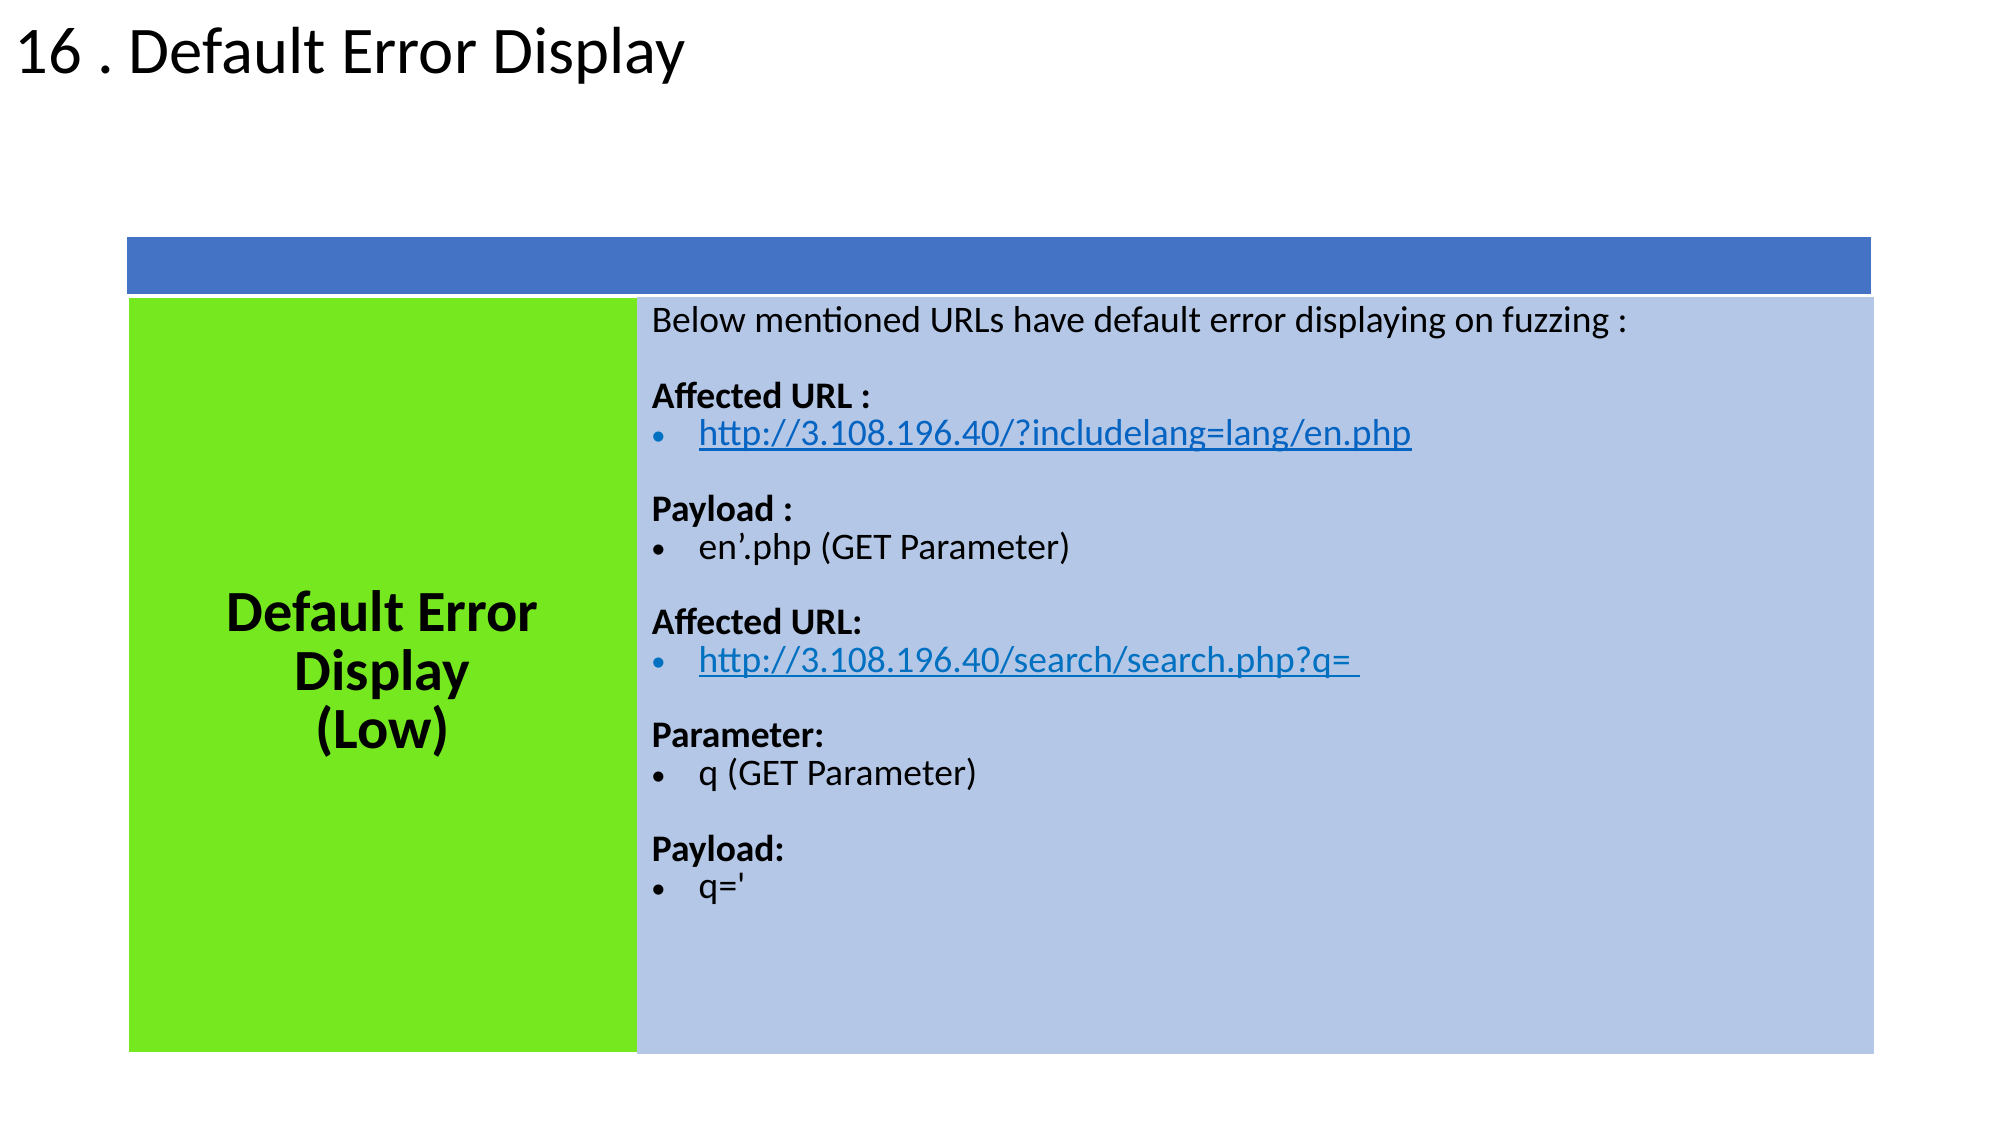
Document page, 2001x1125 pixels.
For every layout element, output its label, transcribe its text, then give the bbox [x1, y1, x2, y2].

table_header [127, 237, 1871, 294]
text_box 16 . Default Error Display [0, 0, 2000, 140]
table_header Below mentioned URLs have default error displaying on fuzzing : Affected URL : http://3.108.196.40/?includelang=lang/en.php Payload : en’.php (GET Parameter) Affected URL: http://3.108.196.40/search/search.php?q= Parameter: q (GET Parameter) Payload: q=' [637, 297, 1874, 1054]
table_header Default Error Display (Low) [129, 298, 637, 1052]
